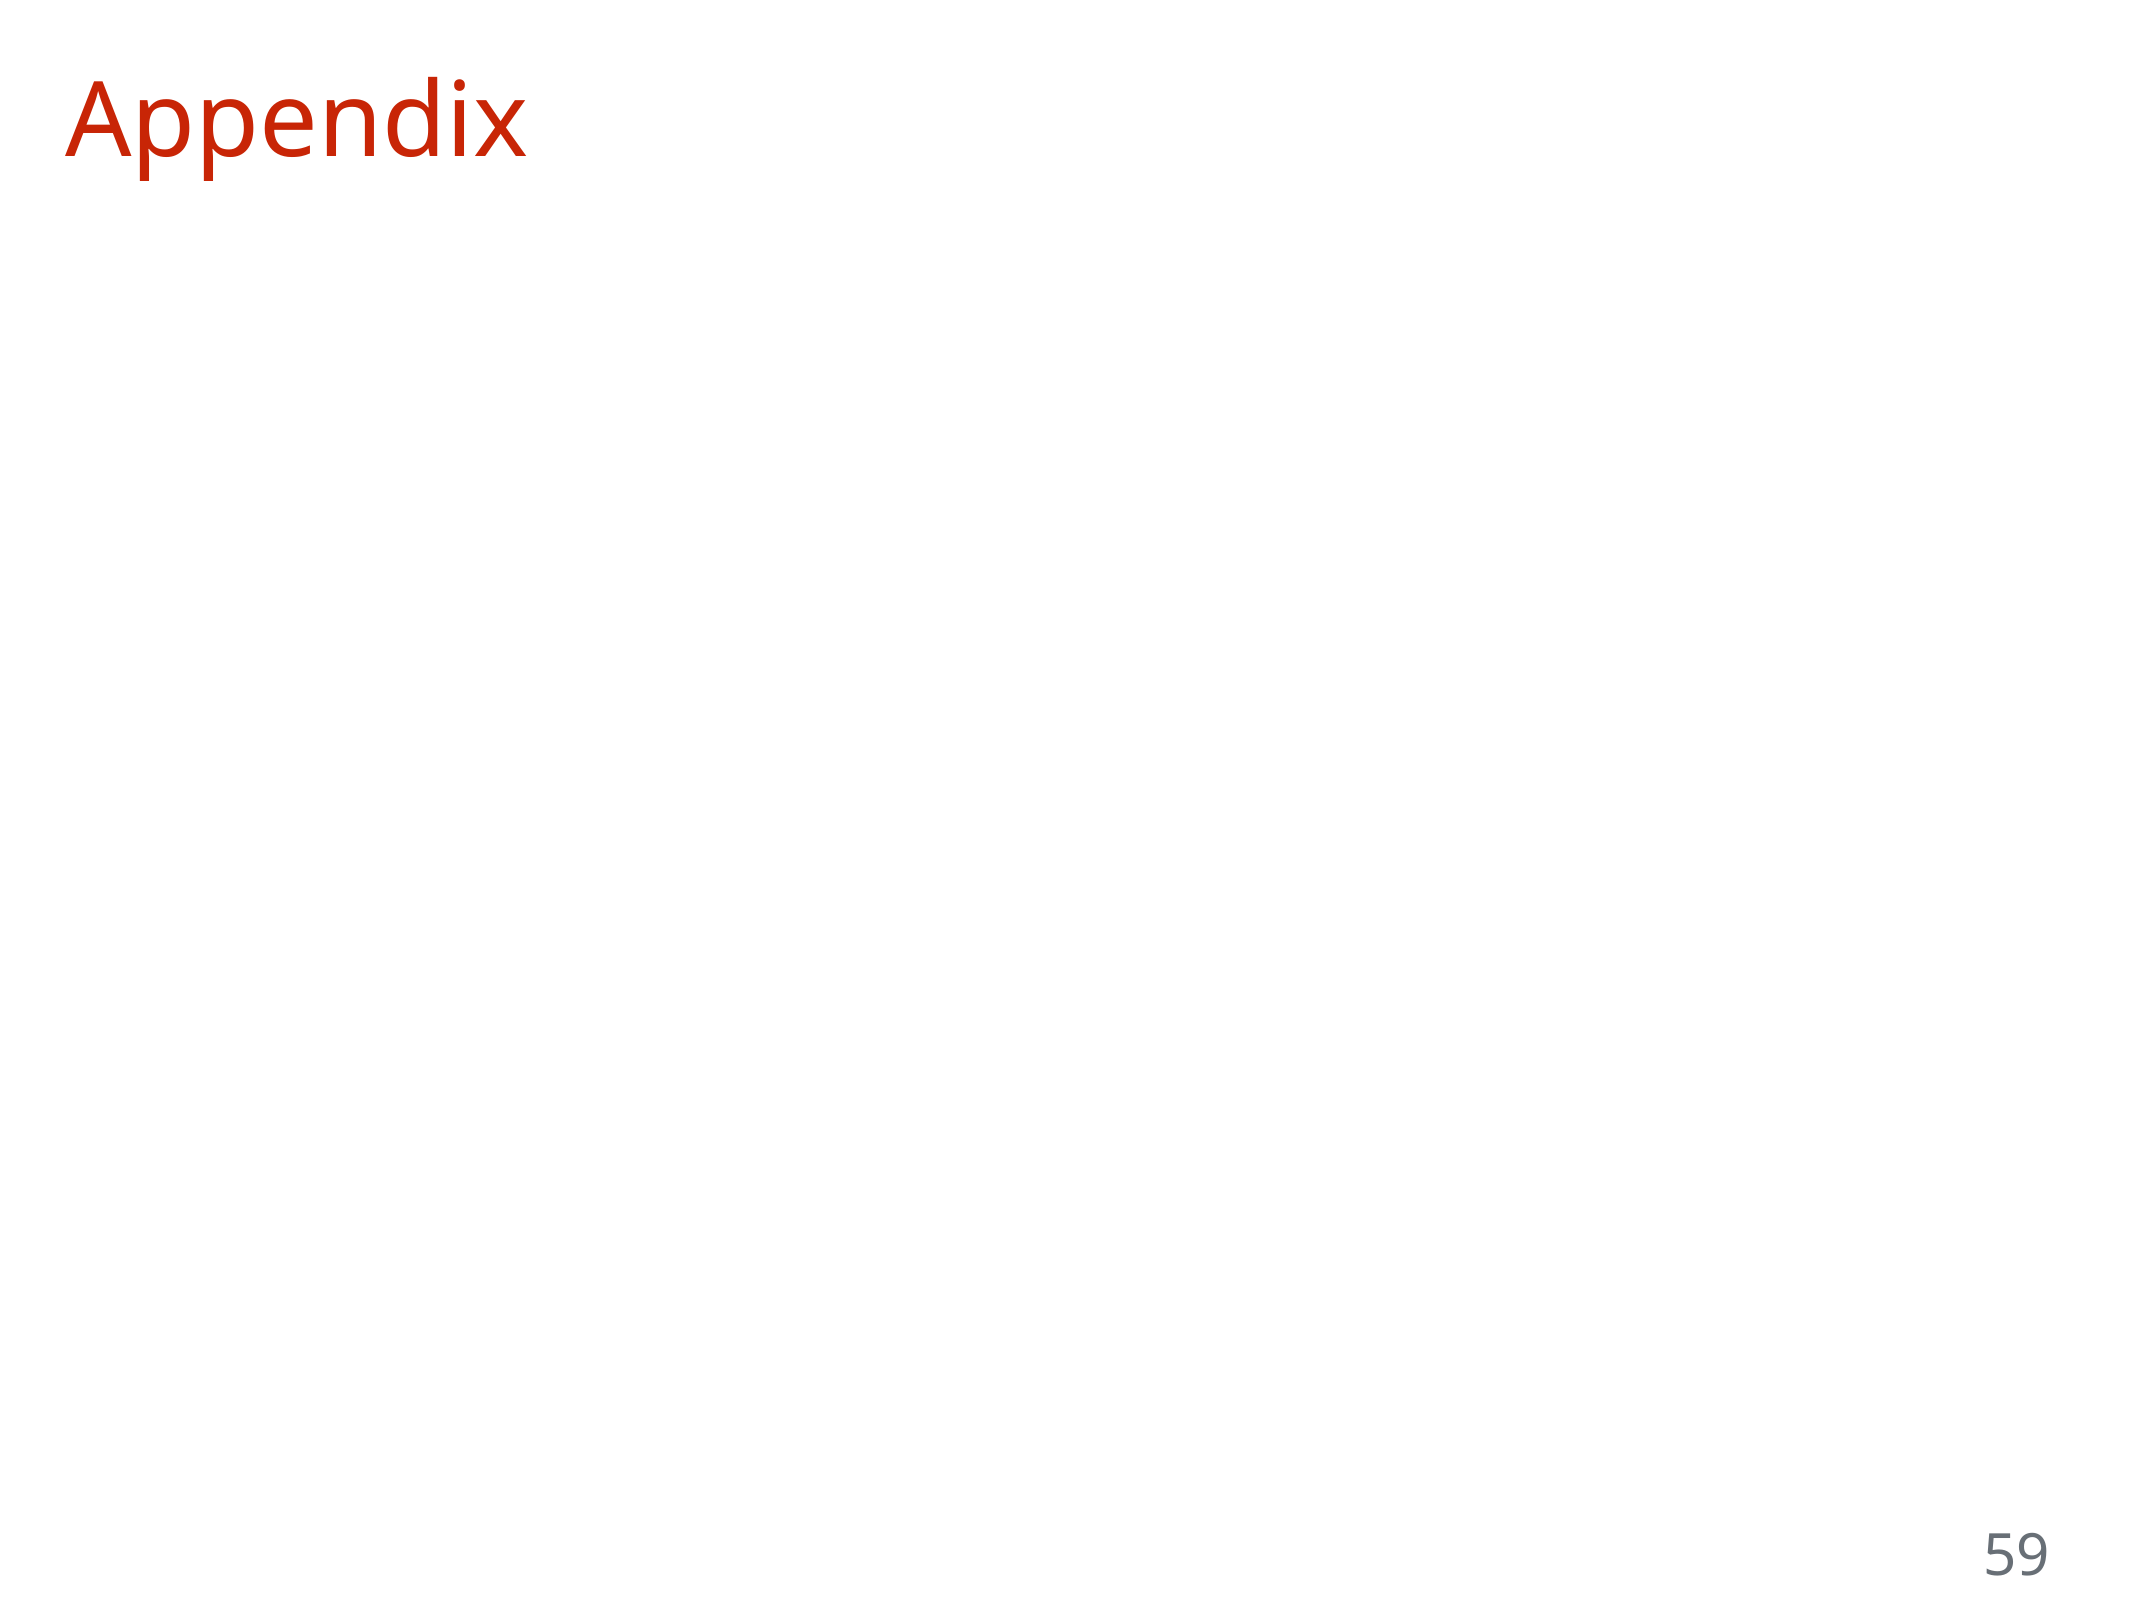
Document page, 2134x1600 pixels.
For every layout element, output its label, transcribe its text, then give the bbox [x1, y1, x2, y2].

title Appendix [64, 15, 1964, 214]
